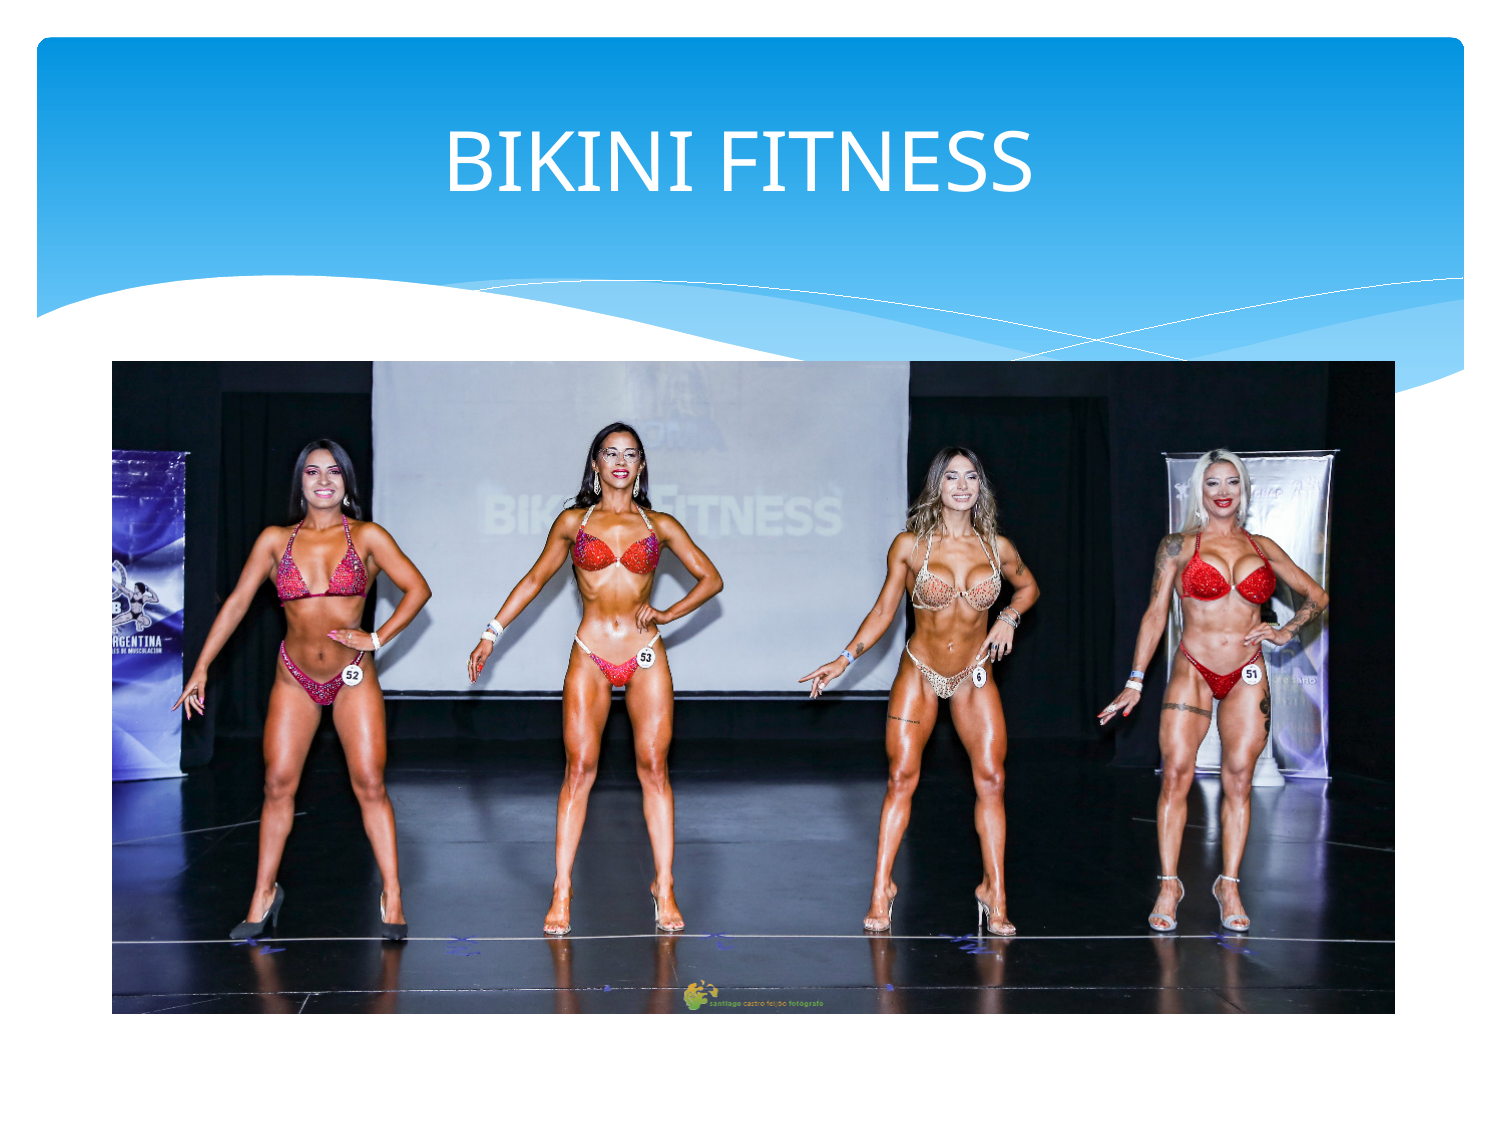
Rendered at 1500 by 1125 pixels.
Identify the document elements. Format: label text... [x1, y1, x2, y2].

title BIKINI FITNESS [75, 55, 1425, 261]
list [111, 361, 1396, 1014]
